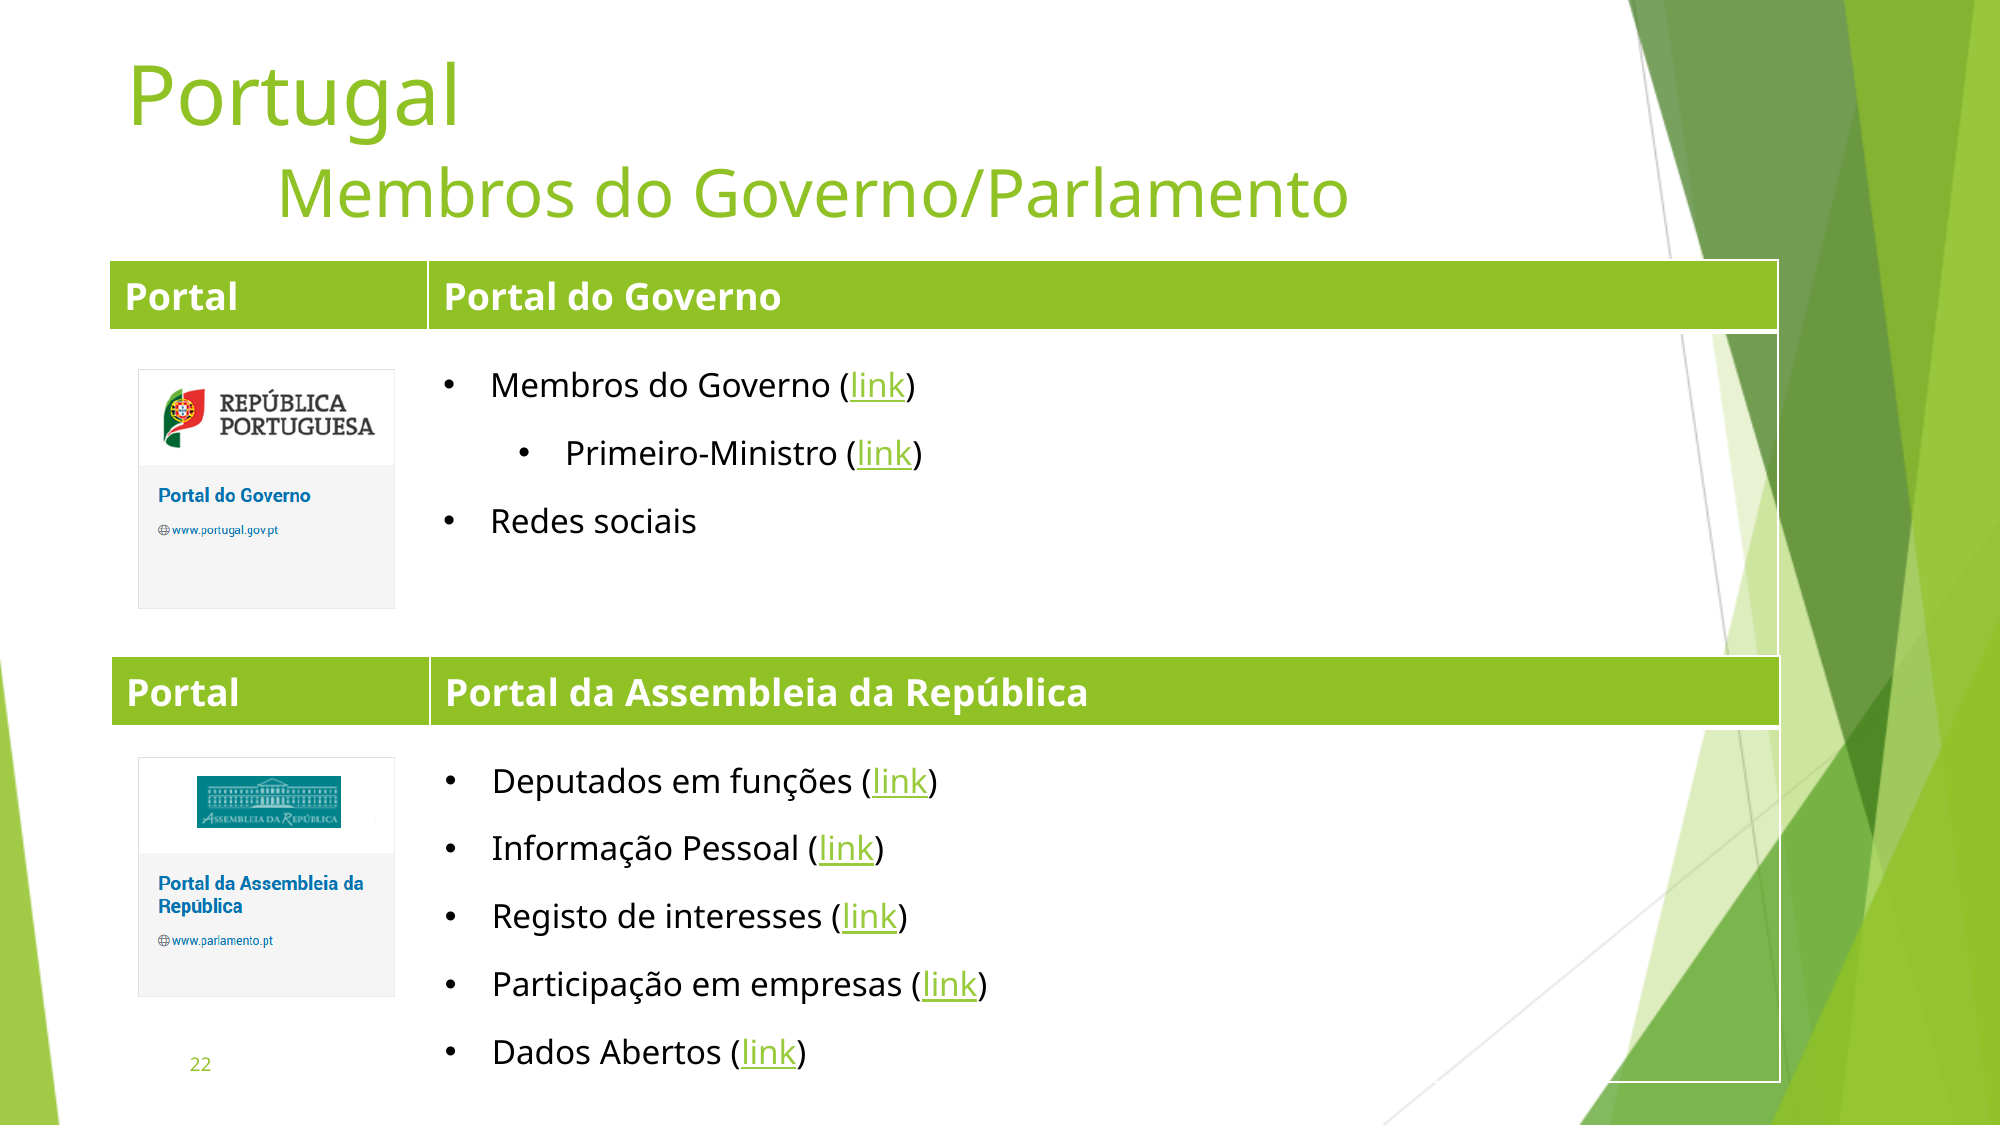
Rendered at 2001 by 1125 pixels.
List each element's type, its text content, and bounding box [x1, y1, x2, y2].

table_cell Deputados em funções (link) Informação Pessoal (link) Registo de interesses (link) Participação em empresas (link) Dados Abertos (link) [431, 730, 1779, 1081]
table_header Portal do Governo [429, 261, 1777, 329]
picture [0, 0, 110, 1125]
table_header Portal da Assembleia da República [431, 657, 1779, 725]
table_header Portal [112, 657, 429, 725]
picture [138, 757, 396, 998]
picture [138, 369, 396, 610]
table_cell [110, 334, 427, 655]
table_header Portal [110, 261, 427, 329]
table_cell [112, 730, 429, 1081]
table_cell Membros do Governo (link) Primeiro-Ministro (link) Redes sociais [429, 334, 1777, 655]
title Portugal Membros do Governo/Parlamento [111, 34, 1779, 252]
text_box 22 [114, 1035, 227, 1095]
picture [1351, 0, 2000, 1125]
